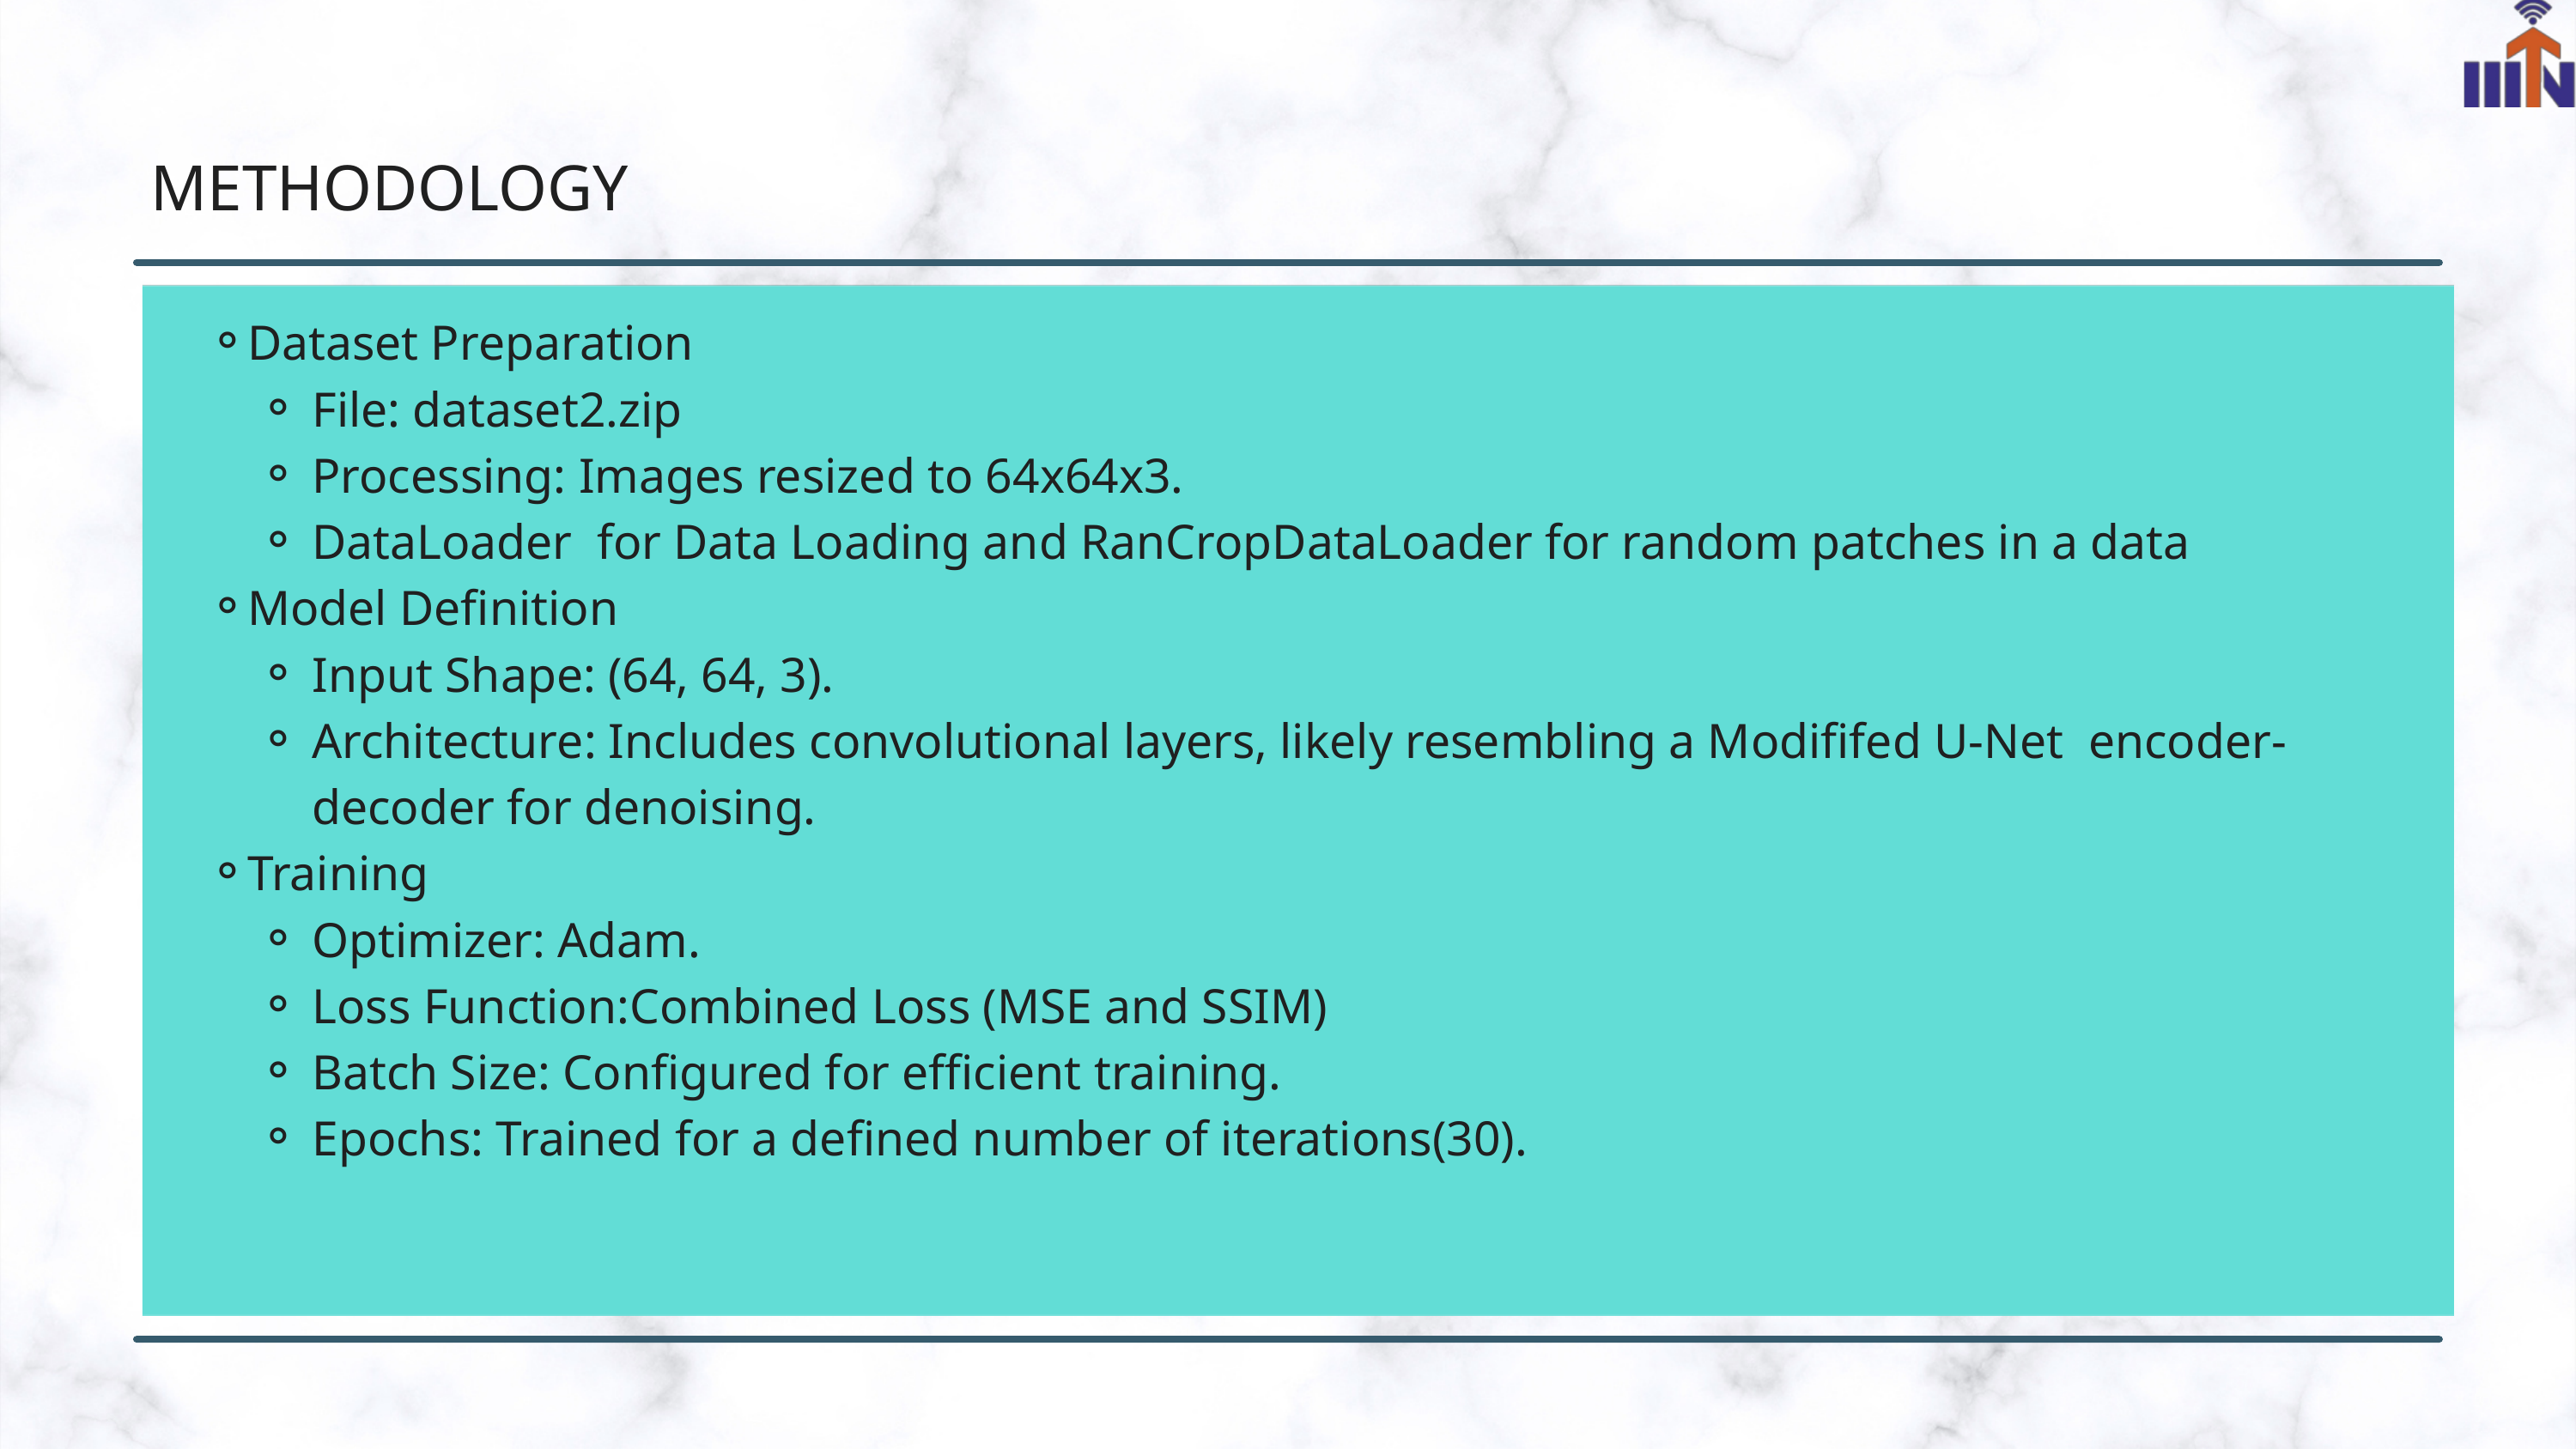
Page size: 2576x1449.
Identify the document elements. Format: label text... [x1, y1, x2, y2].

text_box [132, 258, 2444, 267]
text_box [142, 265, 2454, 1316]
text_box METHODOLOGY [150, 135, 2294, 223]
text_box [2464, 0, 2576, 107]
text_box [0, 0, 2576, 1449]
text_box Dataset Preparation File: dataset2.zip Processing: Images resized to 64x64x3. DataLoader for Data Loading and RanCropDataLoader for random patches in a data Model Definition Input Shape: (64, 64, 3). Architecture: Includes convolutional layers, likely resembling a Modififed U-Net encoder-decoder for denoising. Training Optimizer: Adam. Loss Function:Combined Loss (MSE and SSIM) Batch Size: Configured for efficient training. Epochs: Trained for a defined number of iterations(30). [150, 303, 2432, 1299]
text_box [132, 1335, 2444, 1343]
